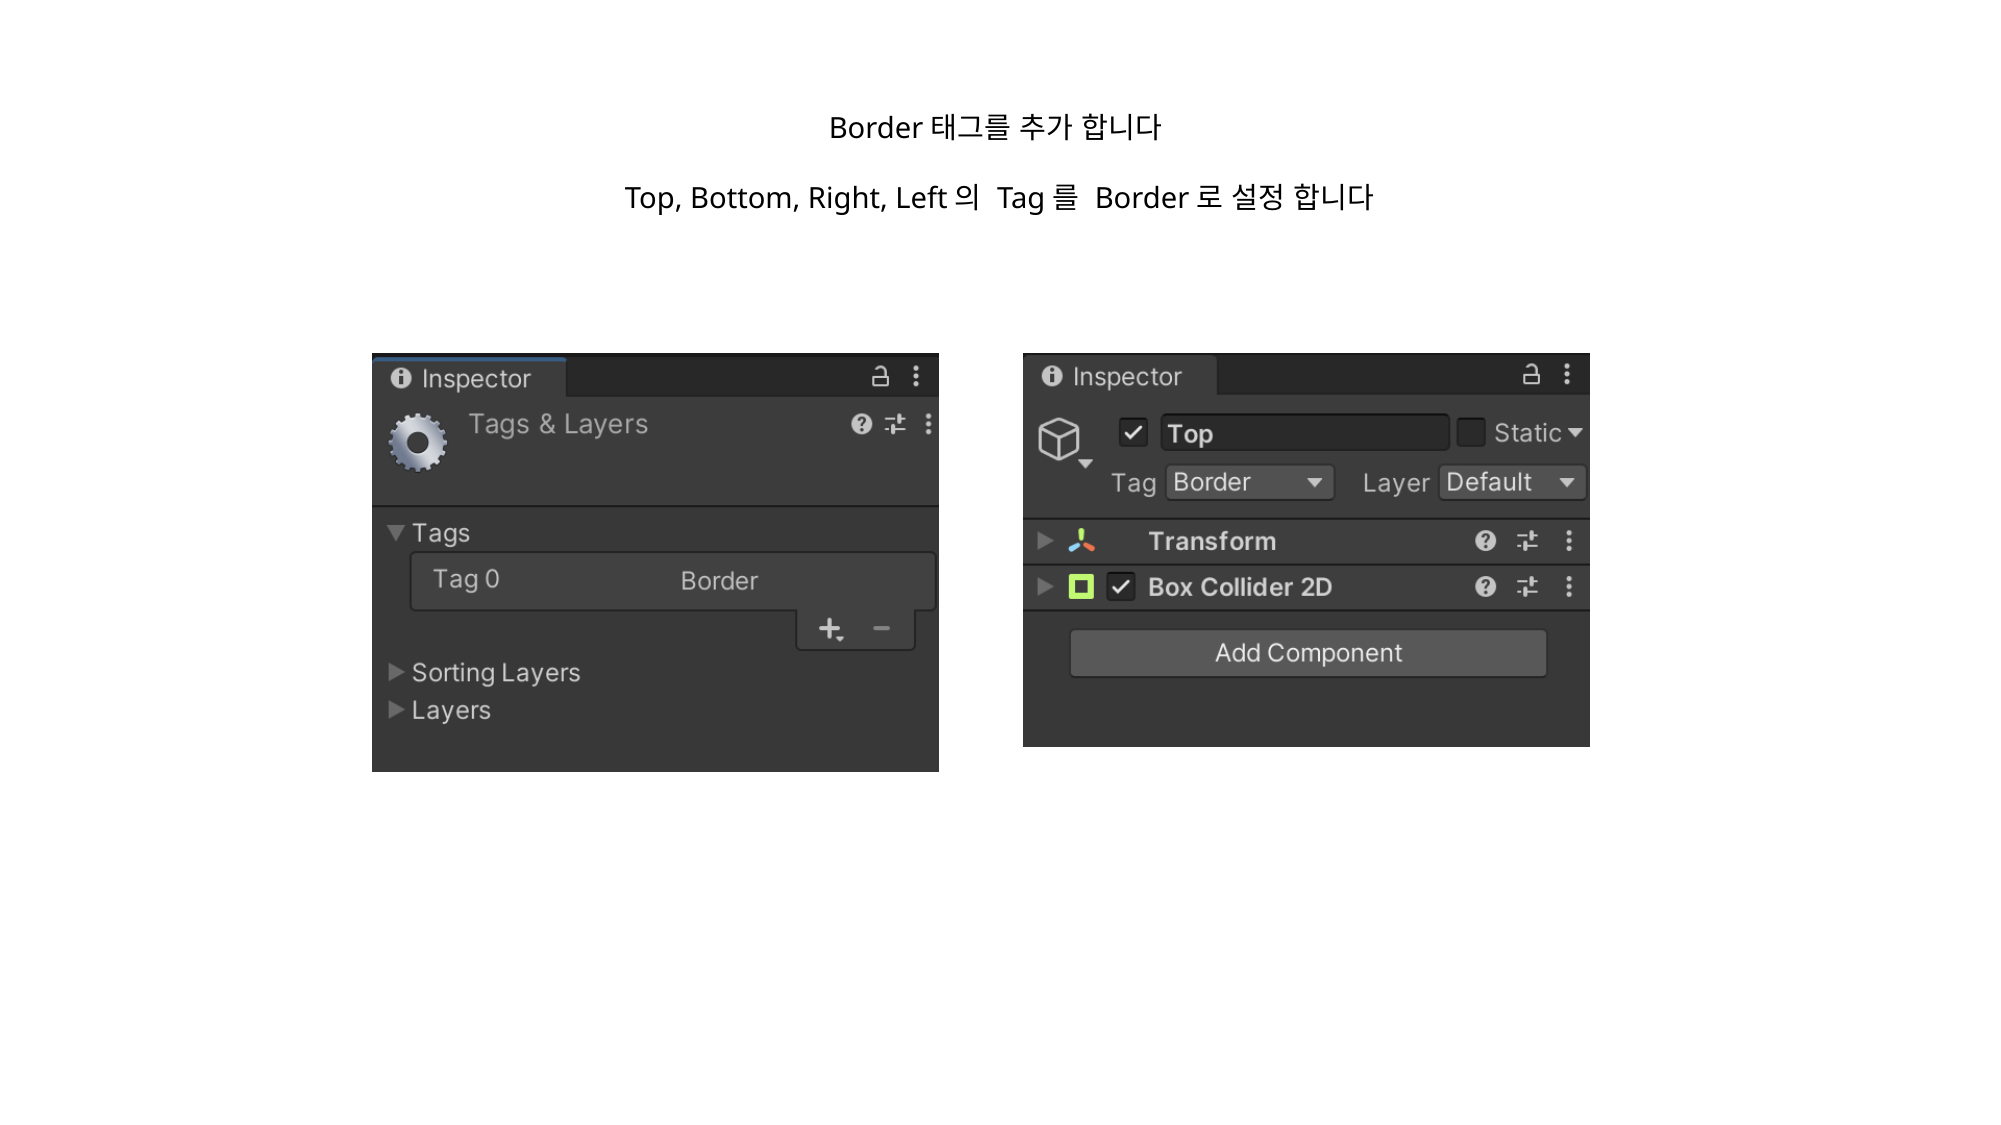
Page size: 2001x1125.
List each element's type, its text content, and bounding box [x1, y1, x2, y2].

picture [1023, 353, 1590, 747]
picture [372, 353, 939, 772]
text_box Border태그를 추가 합니다 Top, Bottom, Right, Left의 Tag를 Border로 설정 합니다 [256, 84, 1744, 222]
